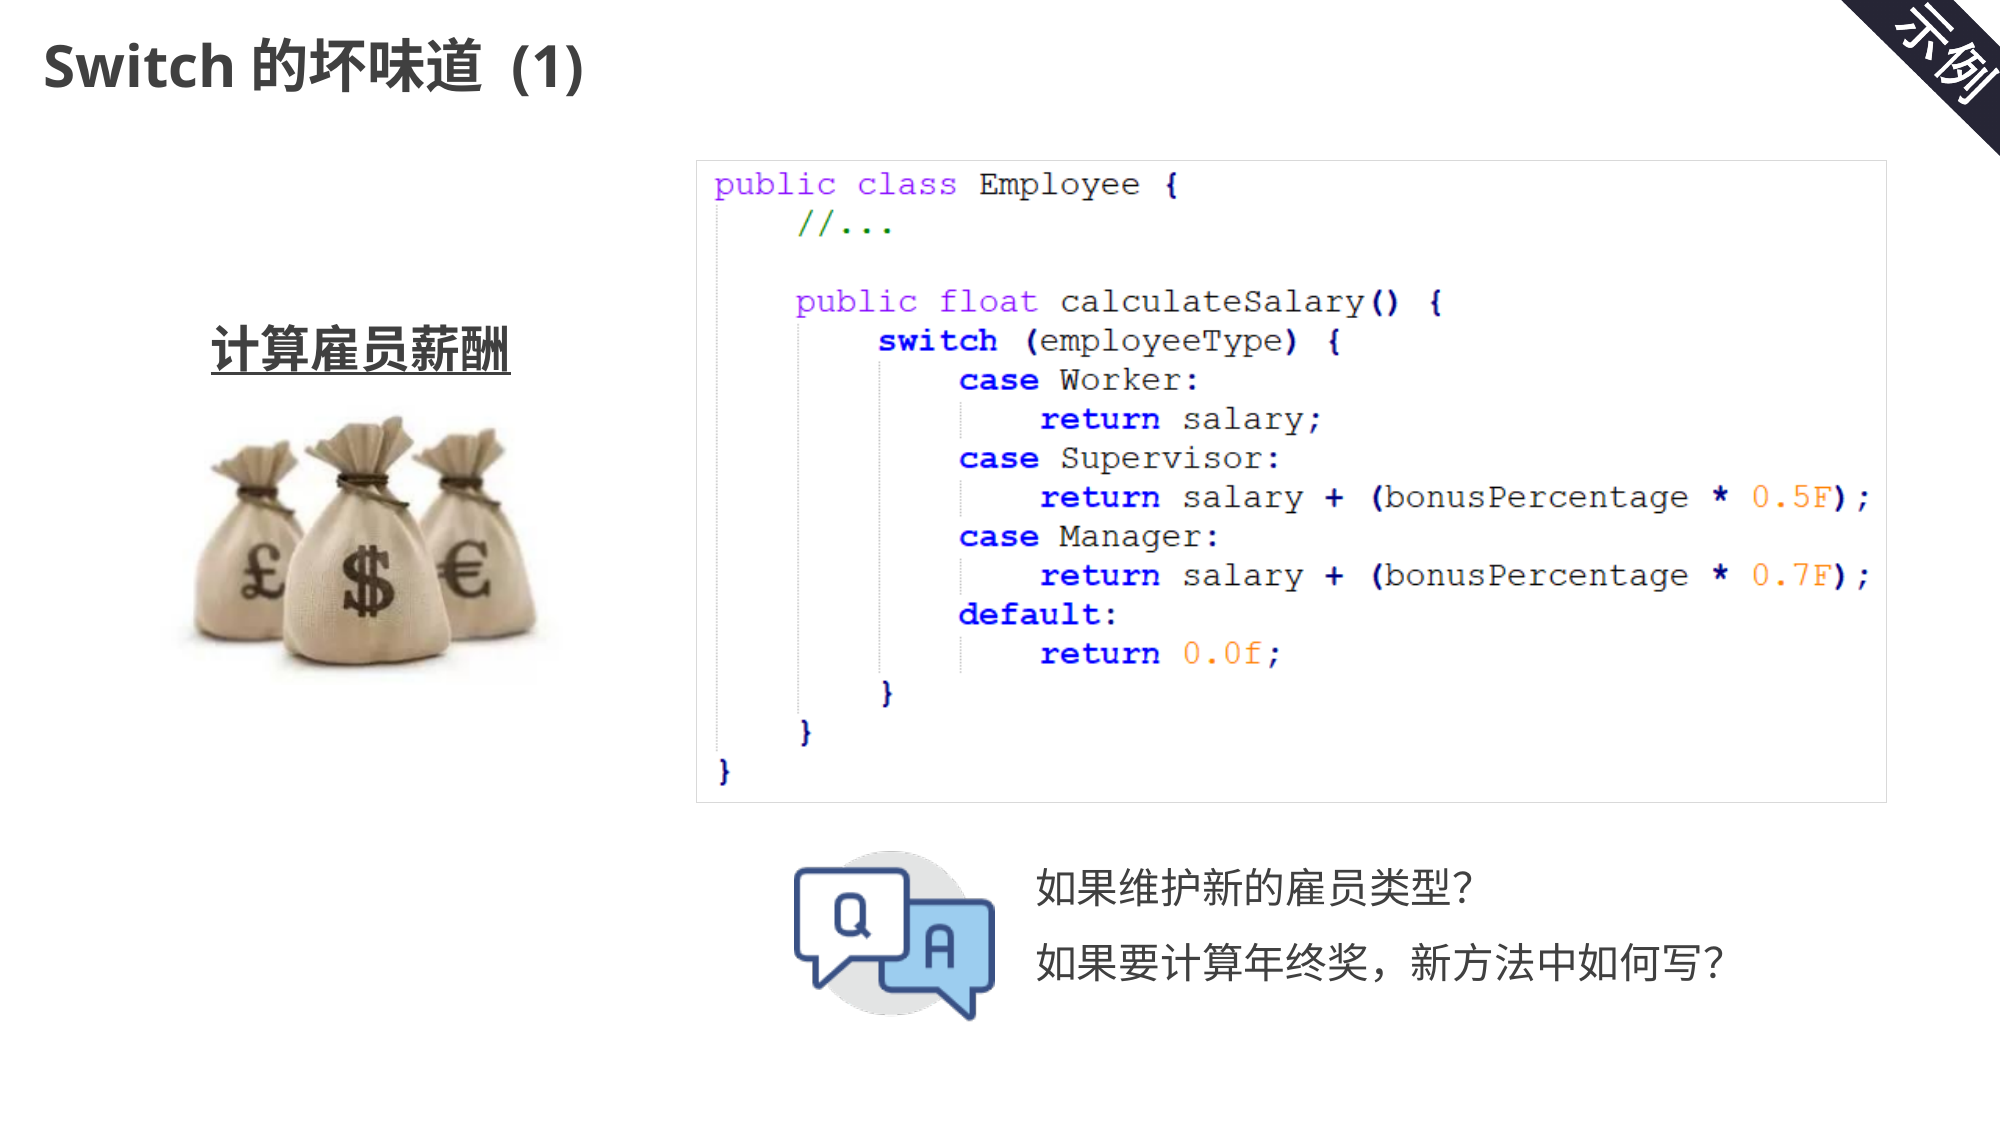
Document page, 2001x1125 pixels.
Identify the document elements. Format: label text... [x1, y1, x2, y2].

text_box 如果维护新的雇员类型？ 如果要计算年终奖，新方法中如何写？ [1020, 854, 1793, 995]
text_box 计算雇员薪酬 [195, 310, 526, 385]
picture [794, 836, 995, 1037]
text_box Switch的坏味道 (1) [29, 21, 934, 107]
picture [142, 385, 585, 685]
picture [1841, 0, 2000, 158]
picture [696, 160, 1887, 803]
